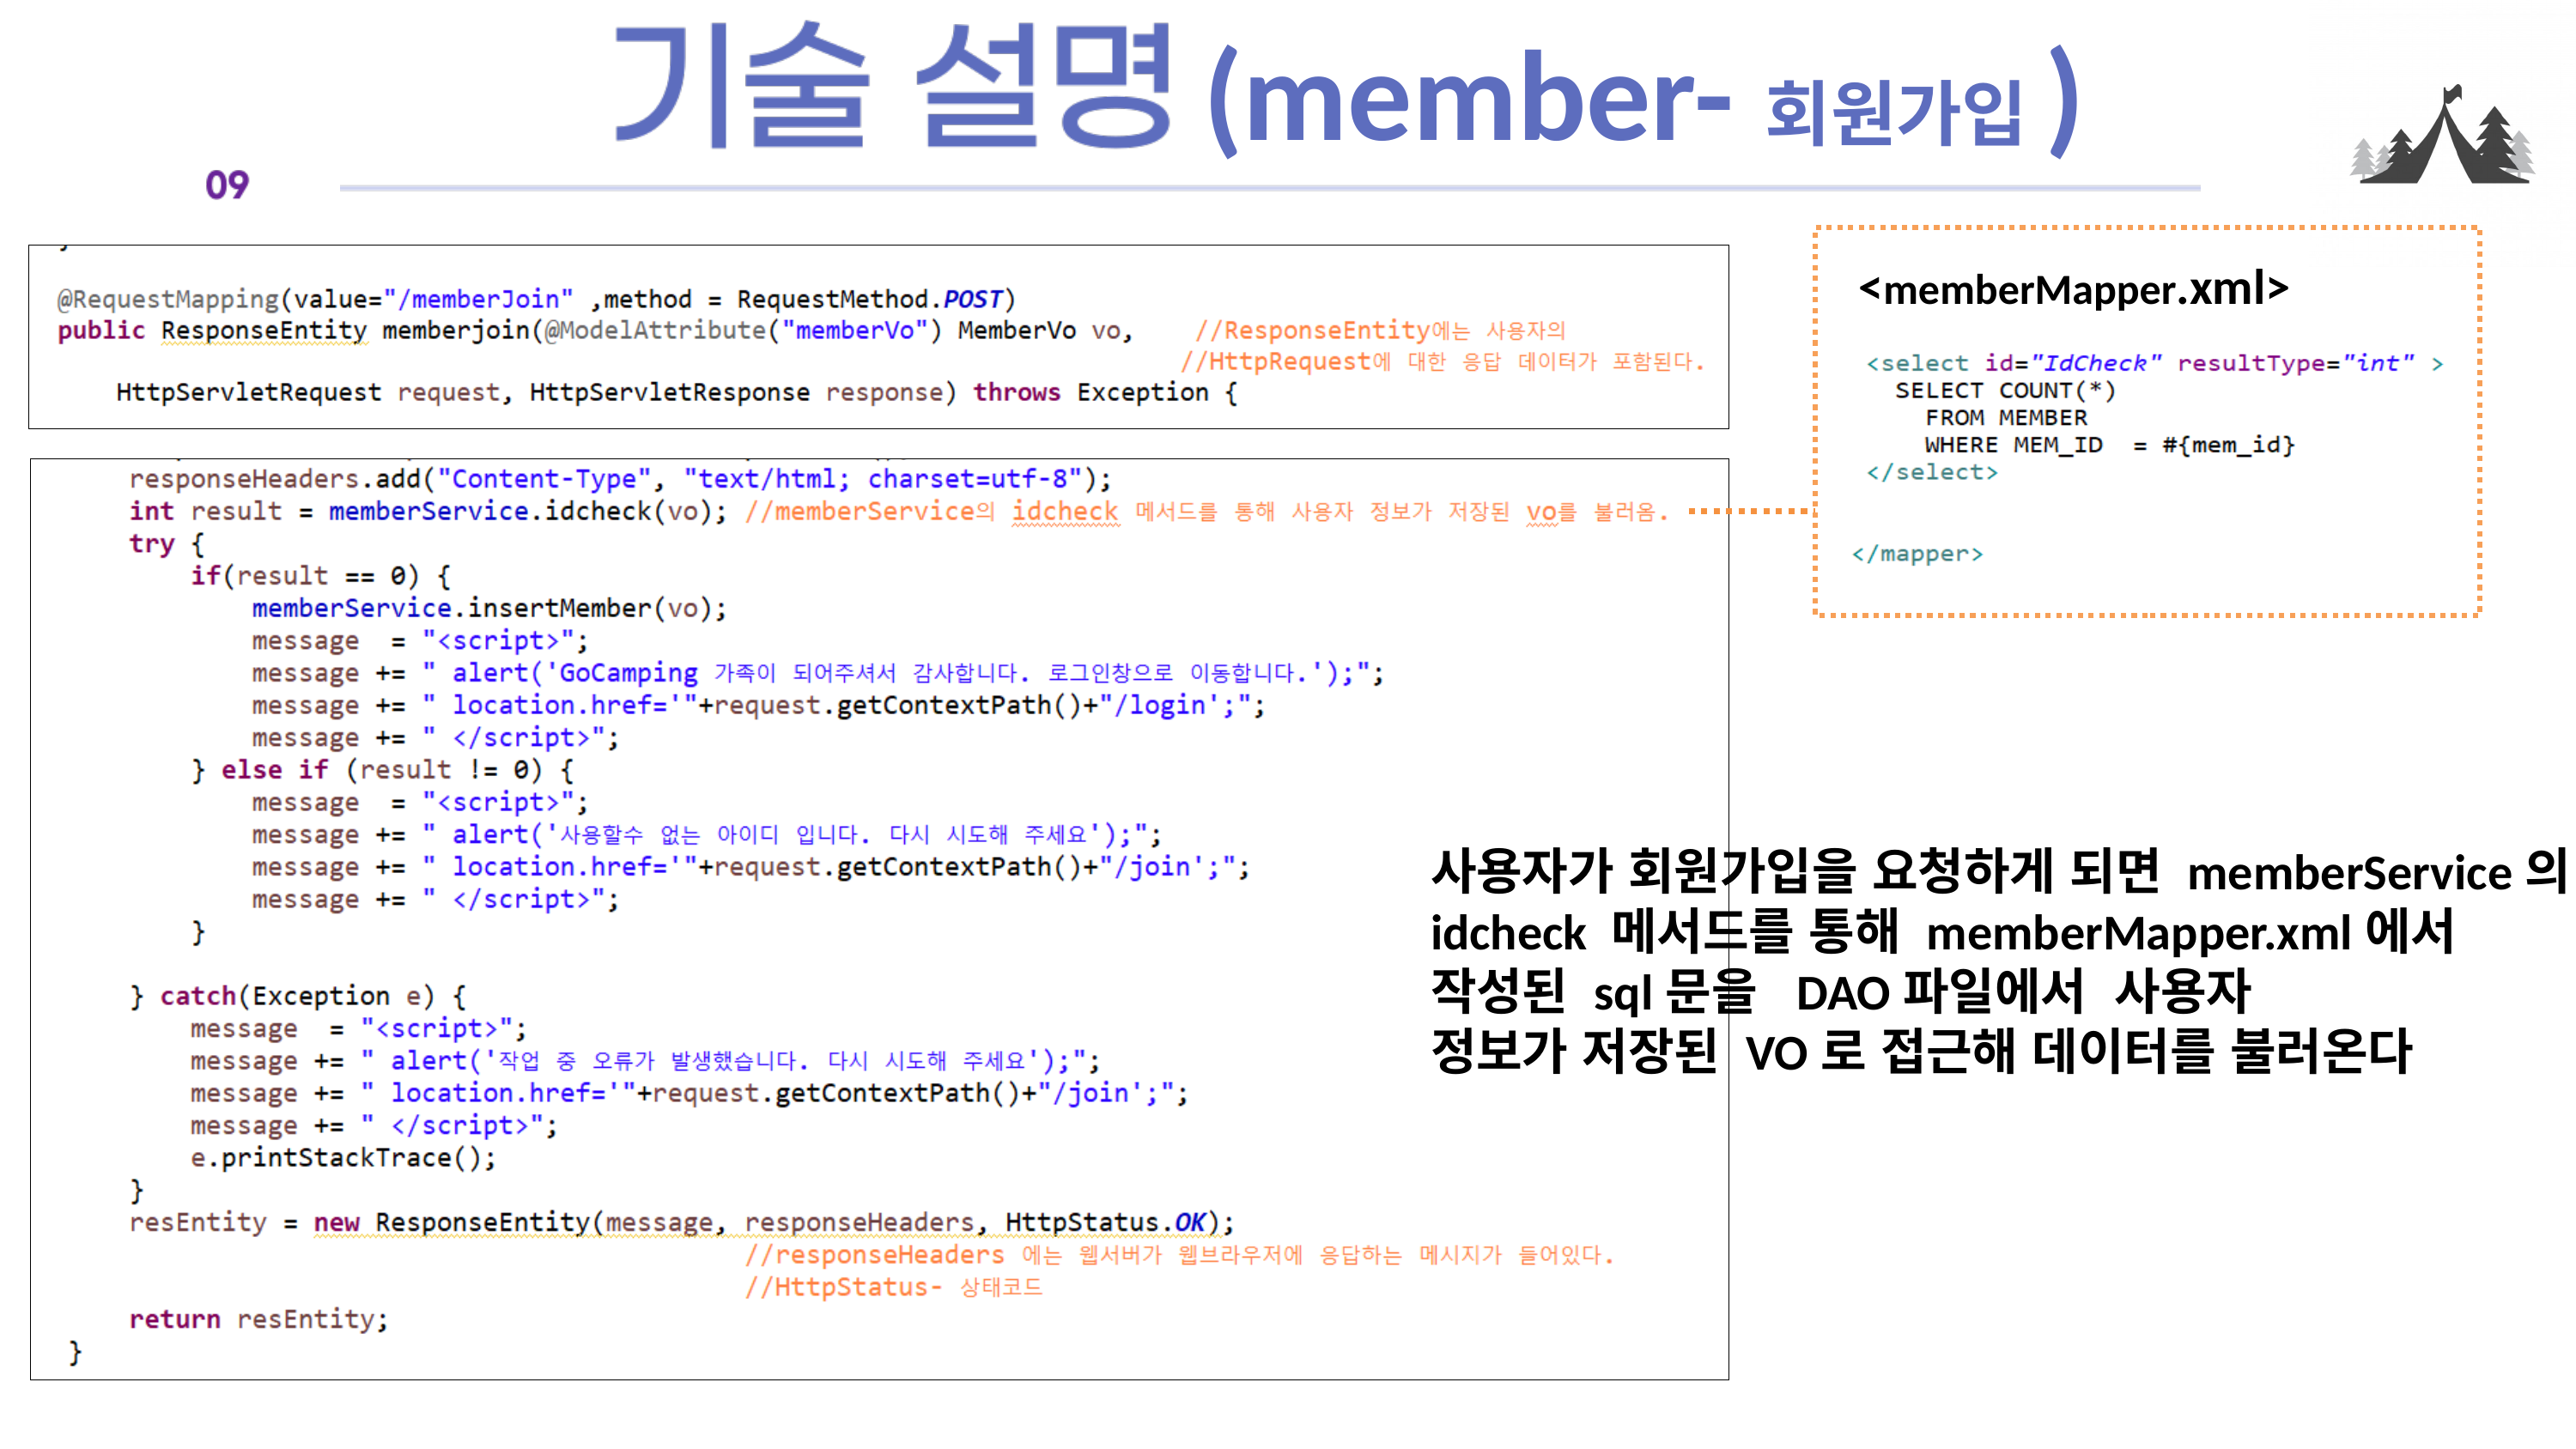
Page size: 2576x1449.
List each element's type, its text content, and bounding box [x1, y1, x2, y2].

text_box (member-회원가입) [1242, 5, 2312, 173]
picture [29, 458, 1729, 1380]
picture [476, 0, 1238, 216]
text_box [1242, 180, 2202, 197]
picture [199, 160, 265, 228]
picture [28, 245, 1729, 429]
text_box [1845, 247, 2546, 616]
text_box [1814, 226, 2482, 617]
picture [2309, 0, 2576, 267]
text_box 사용자가 회원가입을 요청하게 되면 memberService의 idcheck 메서드를 통해 memberMapper.xml에서 작성된 sql문을 DAO파일에서 사용자 정보가 저장된 VO로 접근해 데이터를 불러온다 [1734, 833, 2576, 1319]
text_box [340, 180, 471, 197]
